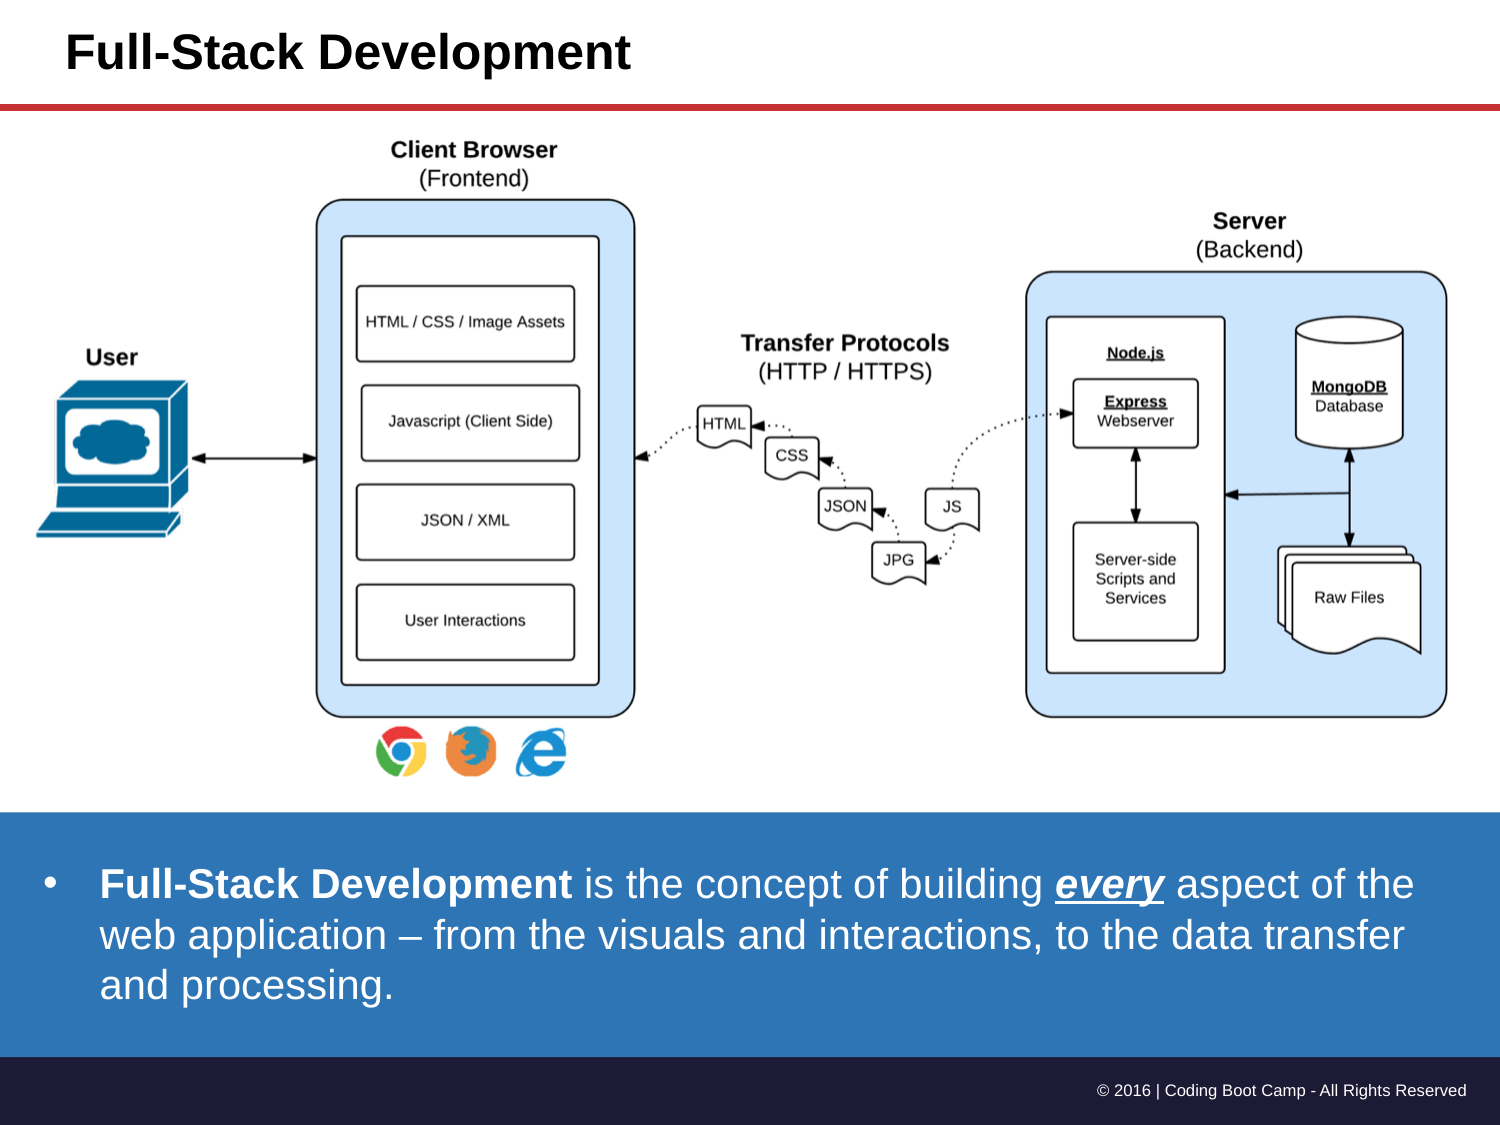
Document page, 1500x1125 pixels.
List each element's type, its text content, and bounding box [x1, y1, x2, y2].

text_box Full-Stack Development is the concept of building every aspect of the web application – from the visuals and interactions, to the data transfer and processing. [28, 849, 1472, 1015]
text_box [0, 811, 1500, 1058]
title Full-Stack Development [50, 0, 948, 108]
picture [15, 114, 1484, 806]
